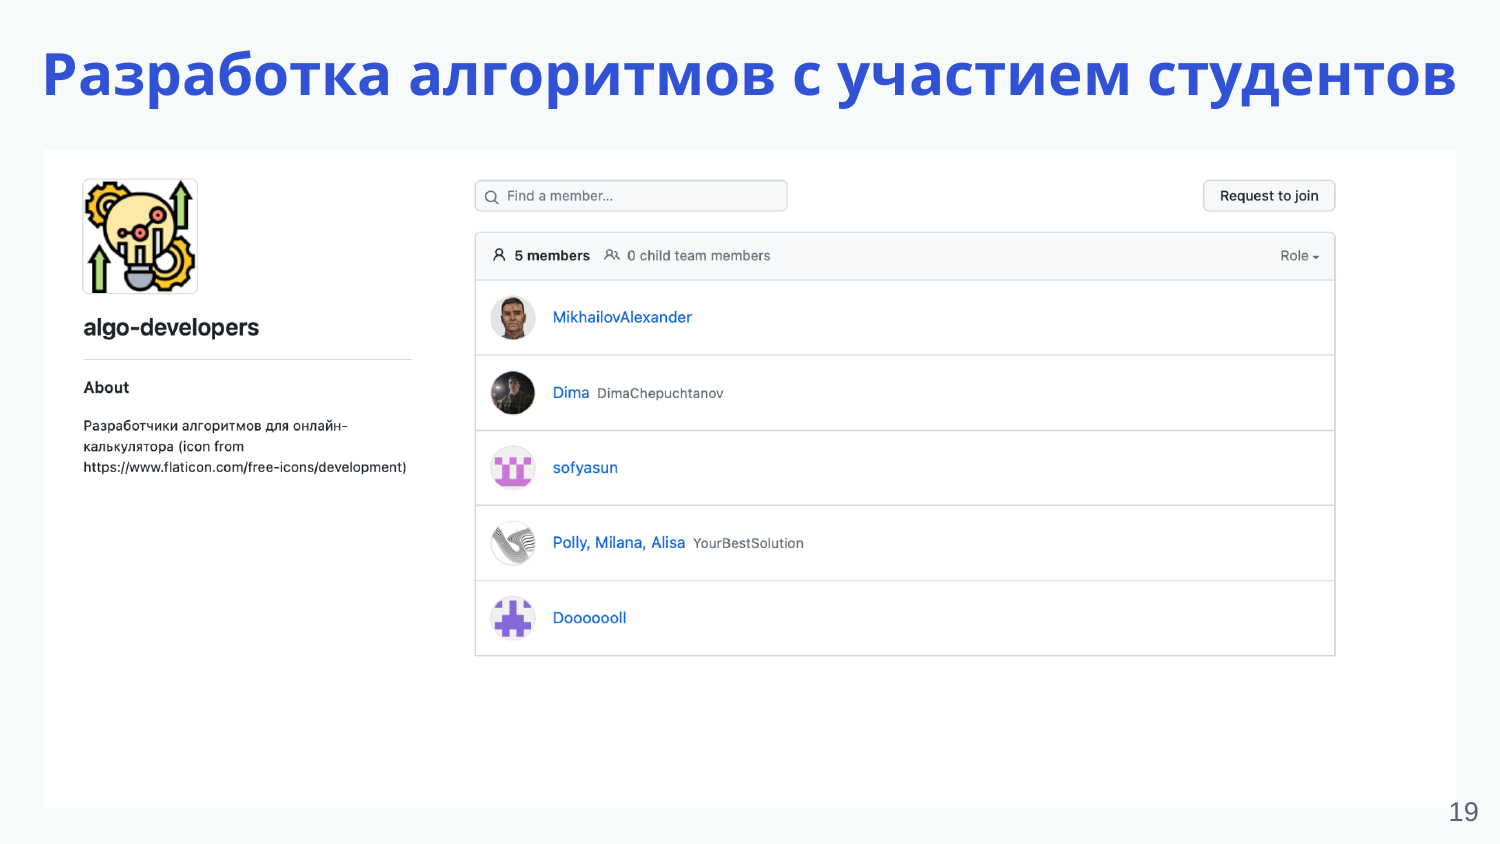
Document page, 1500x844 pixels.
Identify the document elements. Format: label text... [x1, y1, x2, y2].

text_box Разработка алгоритмов с участием студентов [9, 33, 1491, 110]
picture [43, 150, 1456, 808]
slide_number ‹#› [1403, 779, 1494, 844]
